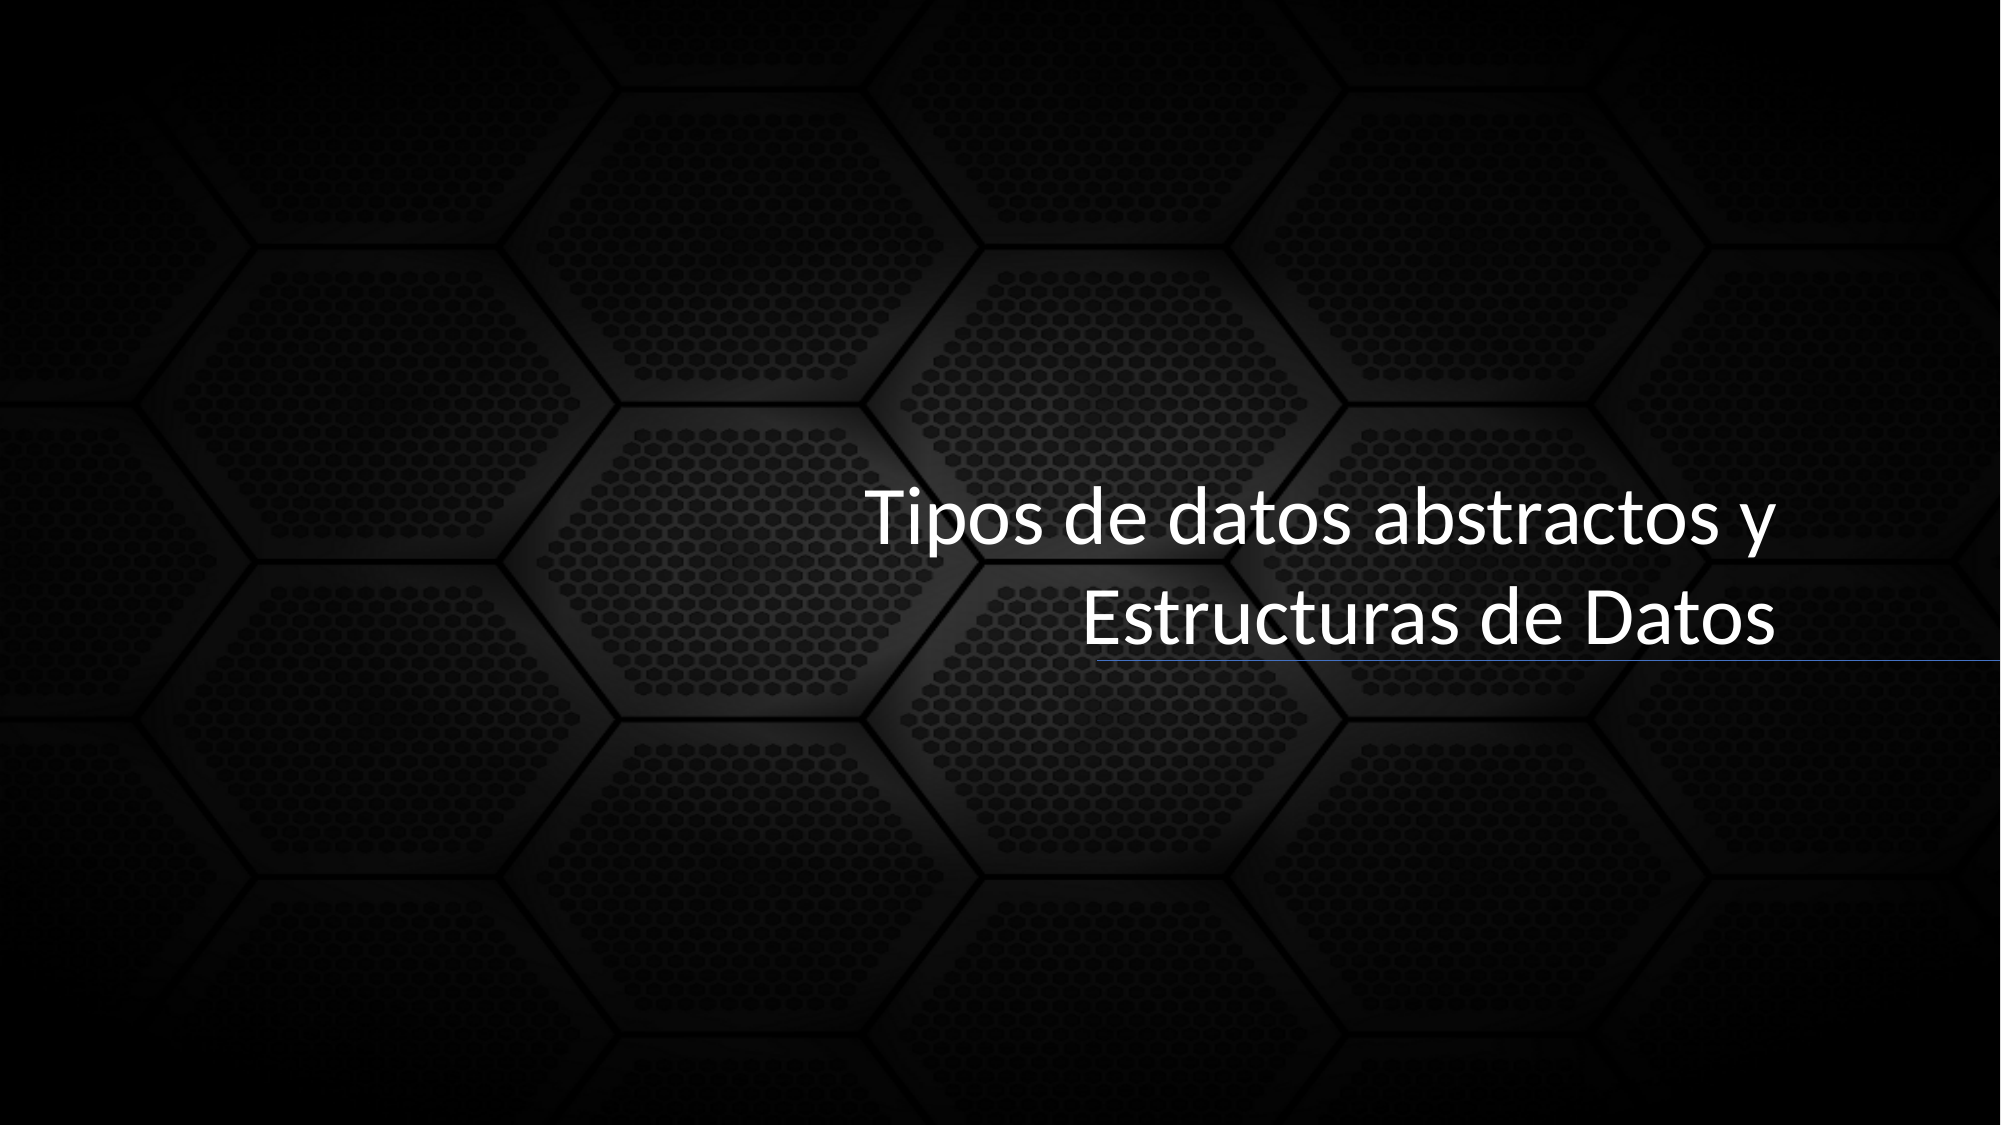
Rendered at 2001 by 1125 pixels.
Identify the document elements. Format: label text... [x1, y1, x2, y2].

picture [0, 0, 2001, 1125]
text_box Tipos de datos abstractos y Estructuras de Datos [792, 453, 1793, 669]
